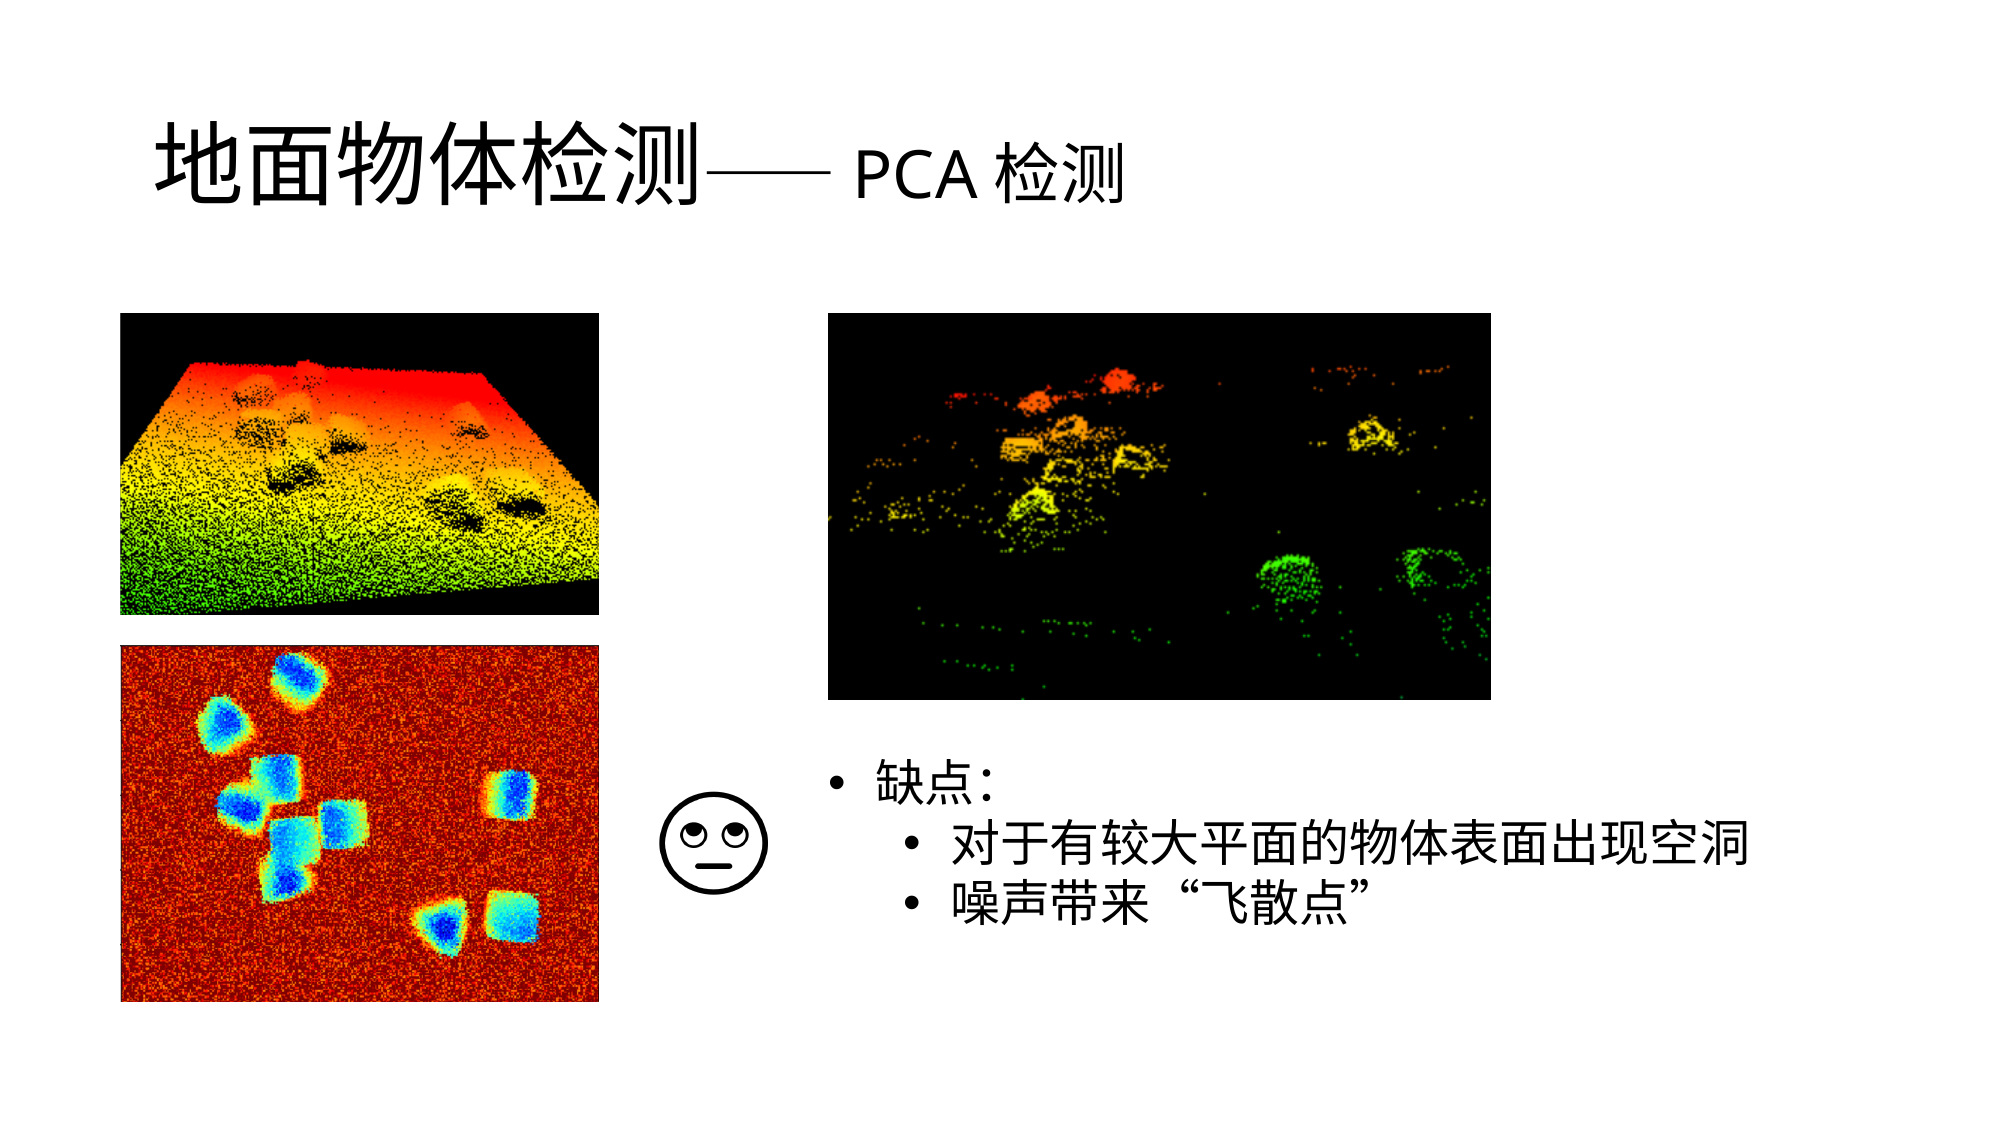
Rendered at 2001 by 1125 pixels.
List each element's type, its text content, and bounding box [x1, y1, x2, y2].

picture [120, 313, 599, 615]
title 地面物体检测——PCA检测 [137, 59, 1863, 278]
text_box 缺点： 对于有较大平面的物体表面出现空洞 噪声带来“飞散点” [813, 744, 1873, 940]
picture [645, 778, 782, 908]
picture [120, 645, 599, 1002]
picture [828, 313, 1491, 700]
